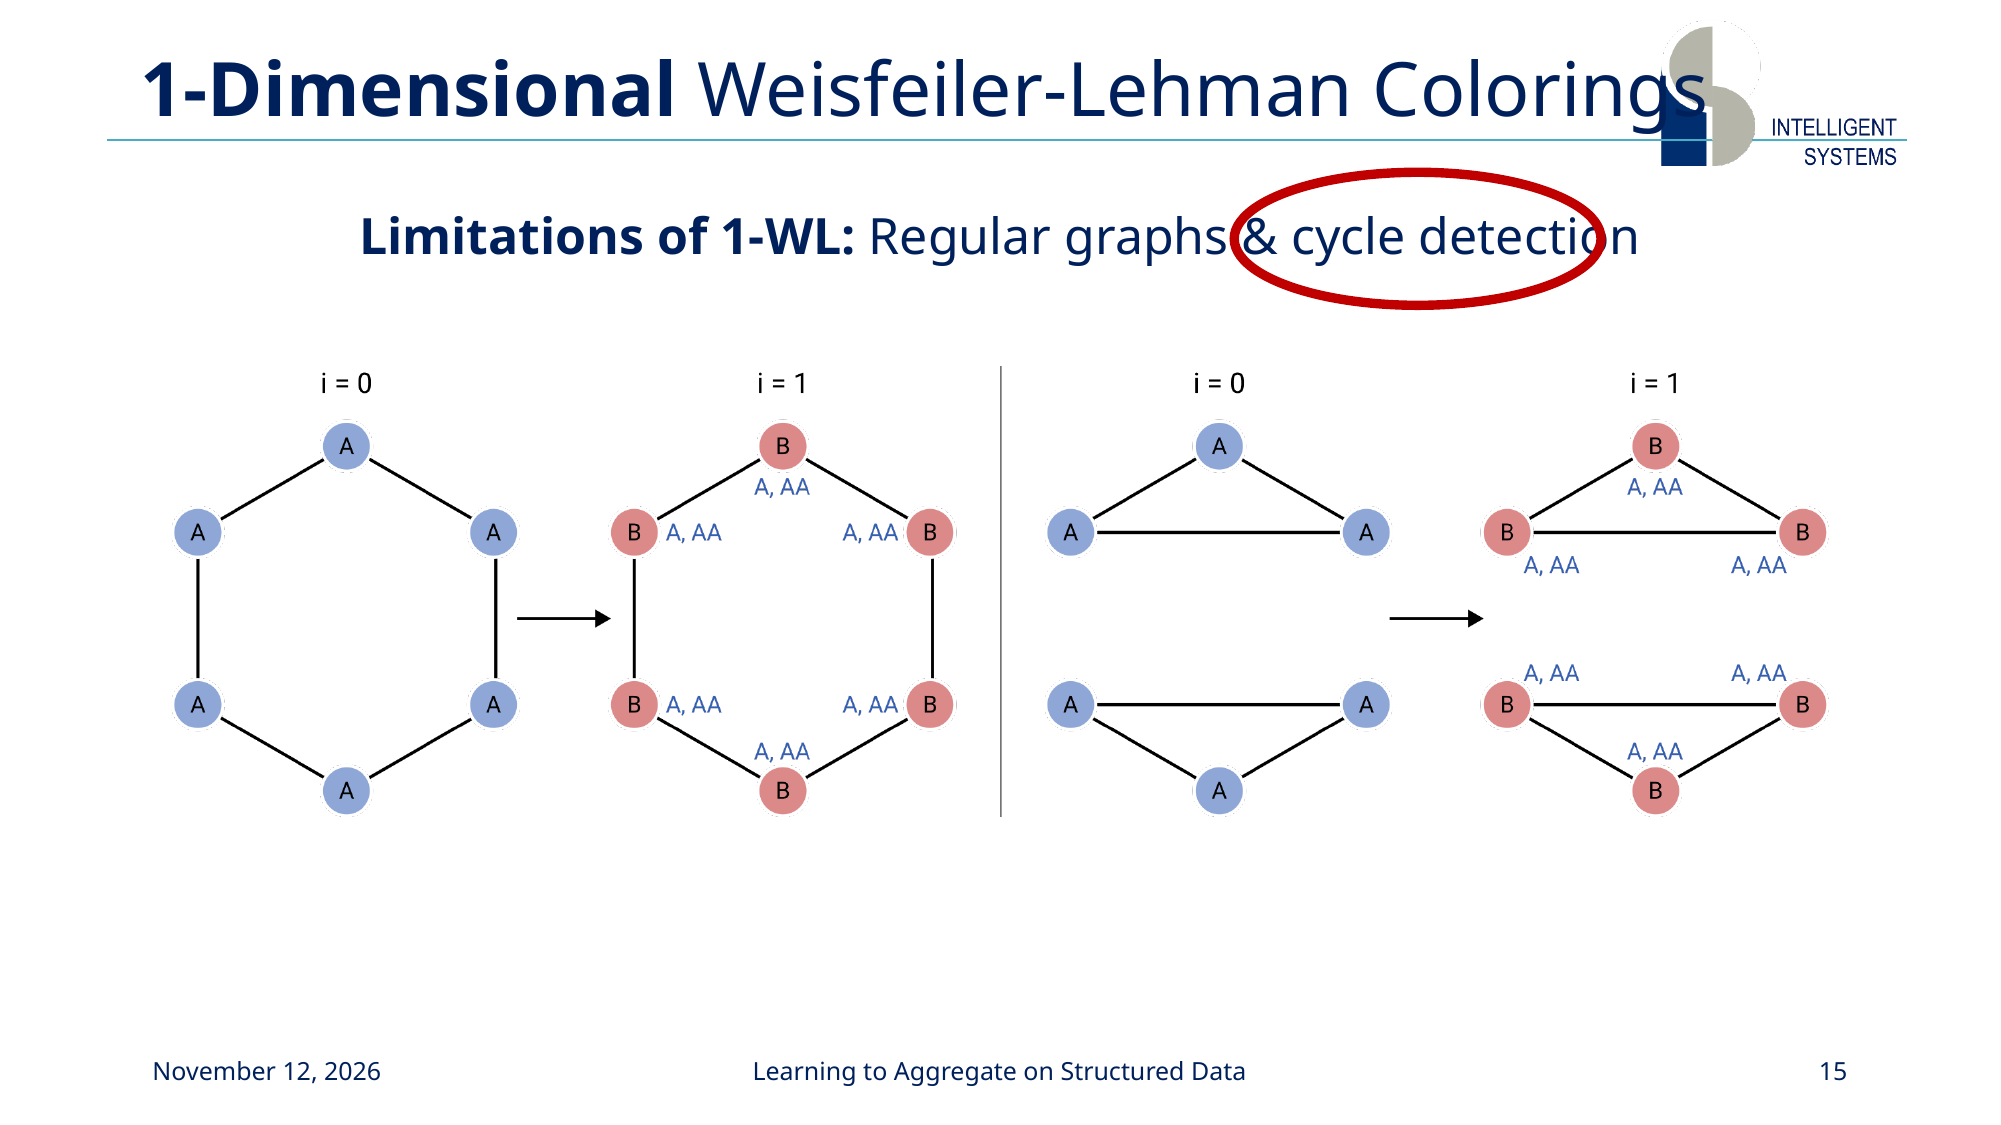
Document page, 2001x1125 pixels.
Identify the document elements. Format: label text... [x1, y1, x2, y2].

picture [1661, 141, 1903, 172]
picture [1661, 19, 1903, 139]
slide_number 15 [1412, 1042, 1863, 1103]
text_box [1233, 171, 1603, 307]
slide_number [137, 1042, 588, 1103]
text_box Limitations of 1-WL: Regular graphs & cycle detection [1493, 176, 1756, 294]
picture [171, 366, 1829, 817]
footer Learning to Aggregate on Structured Data [662, 1042, 1338, 1103]
title 1-Dimensional Weisfeiler-Lehman Colorings [125, 31, 1863, 141]
text_box Limitations of 1-WL: Regular graphs & cycle detection [243, 176, 1342, 294]
